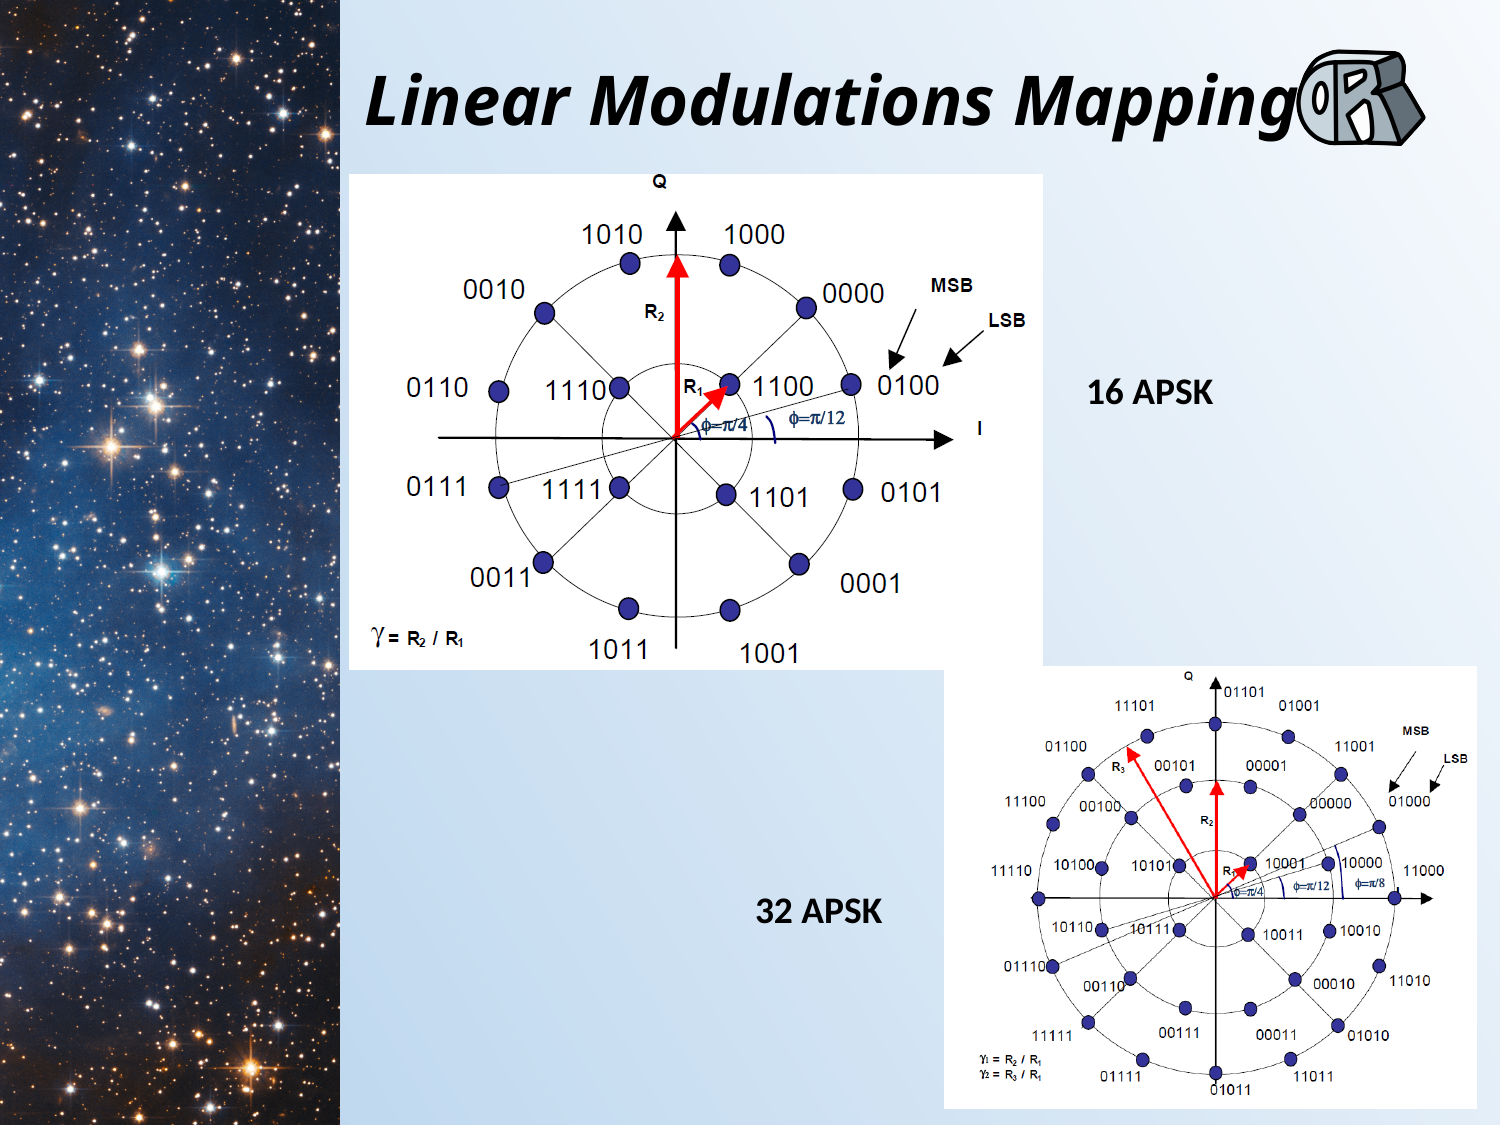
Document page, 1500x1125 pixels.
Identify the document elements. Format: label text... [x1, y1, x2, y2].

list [349, 174, 1043, 670]
picture [0, 0, 340, 1125]
picture [1260, 0, 1458, 197]
title Linear Modulations Mapping [349, 58, 1398, 148]
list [944, 666, 1477, 1109]
list 16 APSK [1071, 345, 1448, 421]
list 32 APSK [739, 872, 933, 939]
